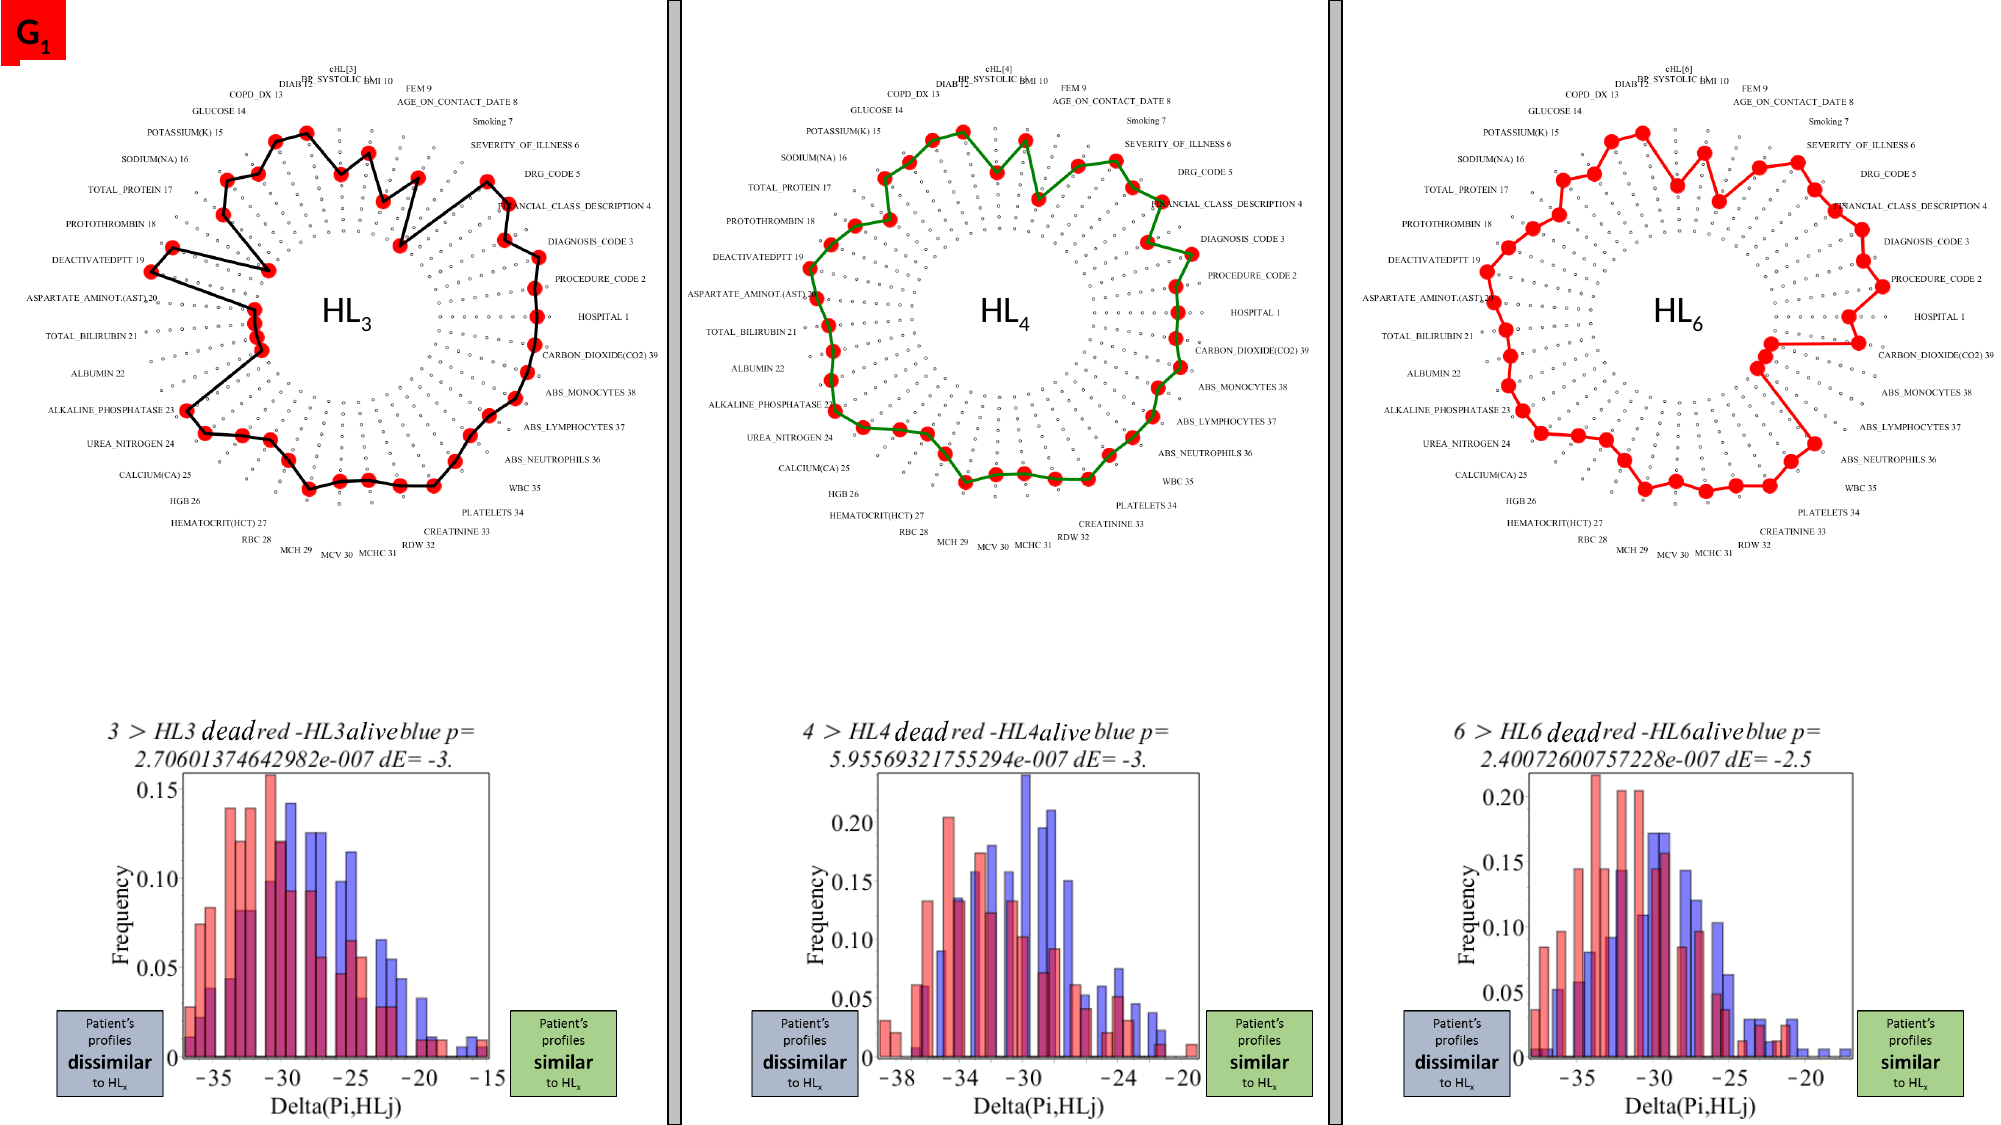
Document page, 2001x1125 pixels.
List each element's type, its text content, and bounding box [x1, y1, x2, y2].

picture [681, 60, 1315, 555]
text_box [1328, 0, 1343, 1125]
text_box G1 [1, 0, 66, 66]
picture [20, 60, 664, 563]
picture [1356, 60, 2000, 563]
picture [1401, 711, 1965, 1125]
text_box [667, 0, 682, 1125]
picture [54, 711, 618, 1125]
picture [749, 711, 1314, 1125]
